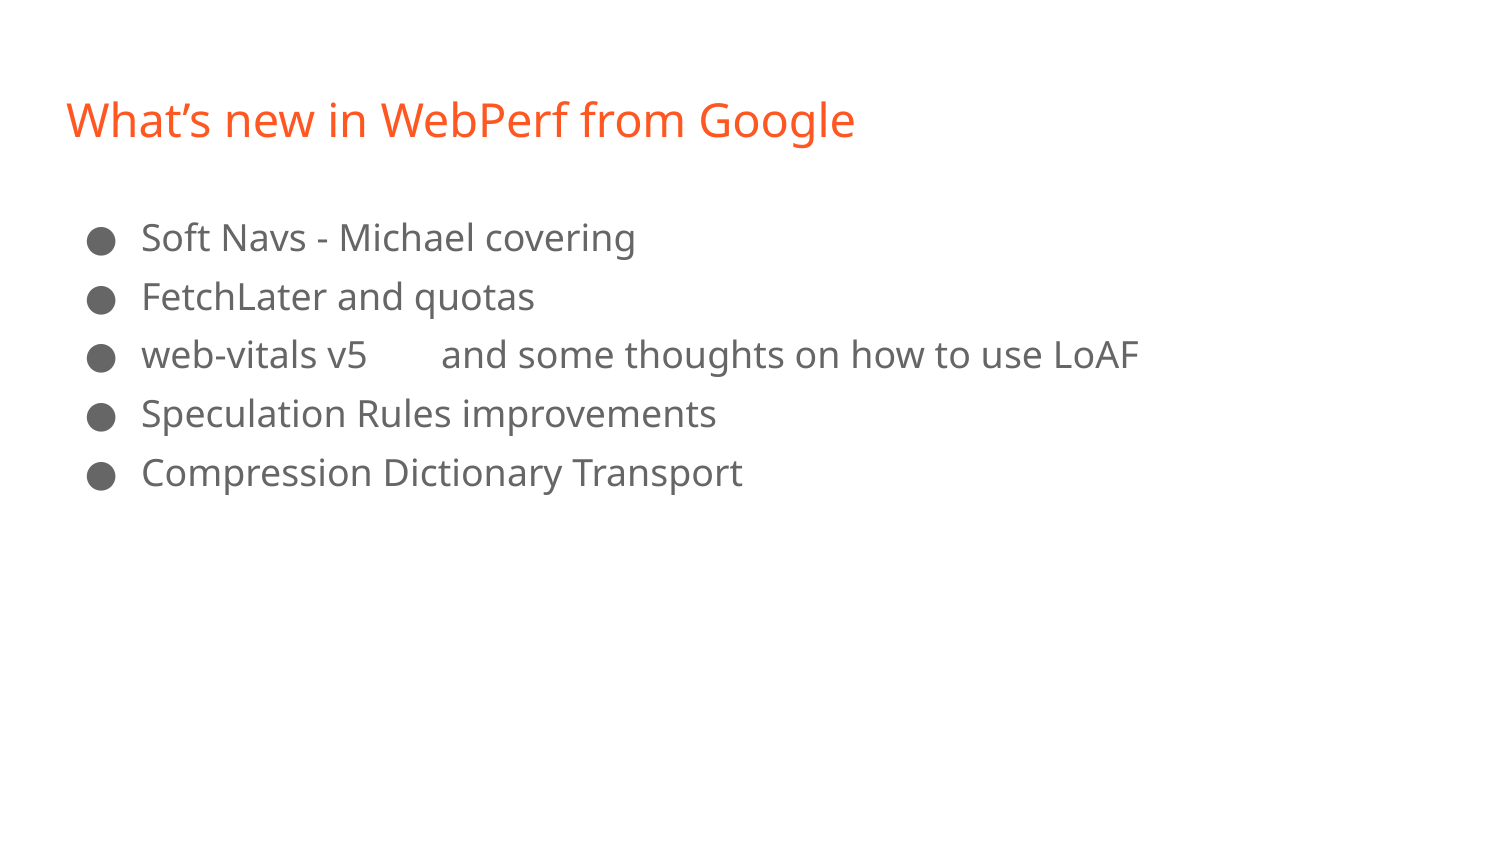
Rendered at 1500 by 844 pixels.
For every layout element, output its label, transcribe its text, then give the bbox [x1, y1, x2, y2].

list Soft Navs - Michael covering FetchLater and quotas web-vitals v5 and some thoughts on how to use LoAF Speculation Rules improvements Compression Dictionary Transport [51, 189, 1449, 750]
title What’s new in WebPerf from Google [51, 72, 1449, 167]
